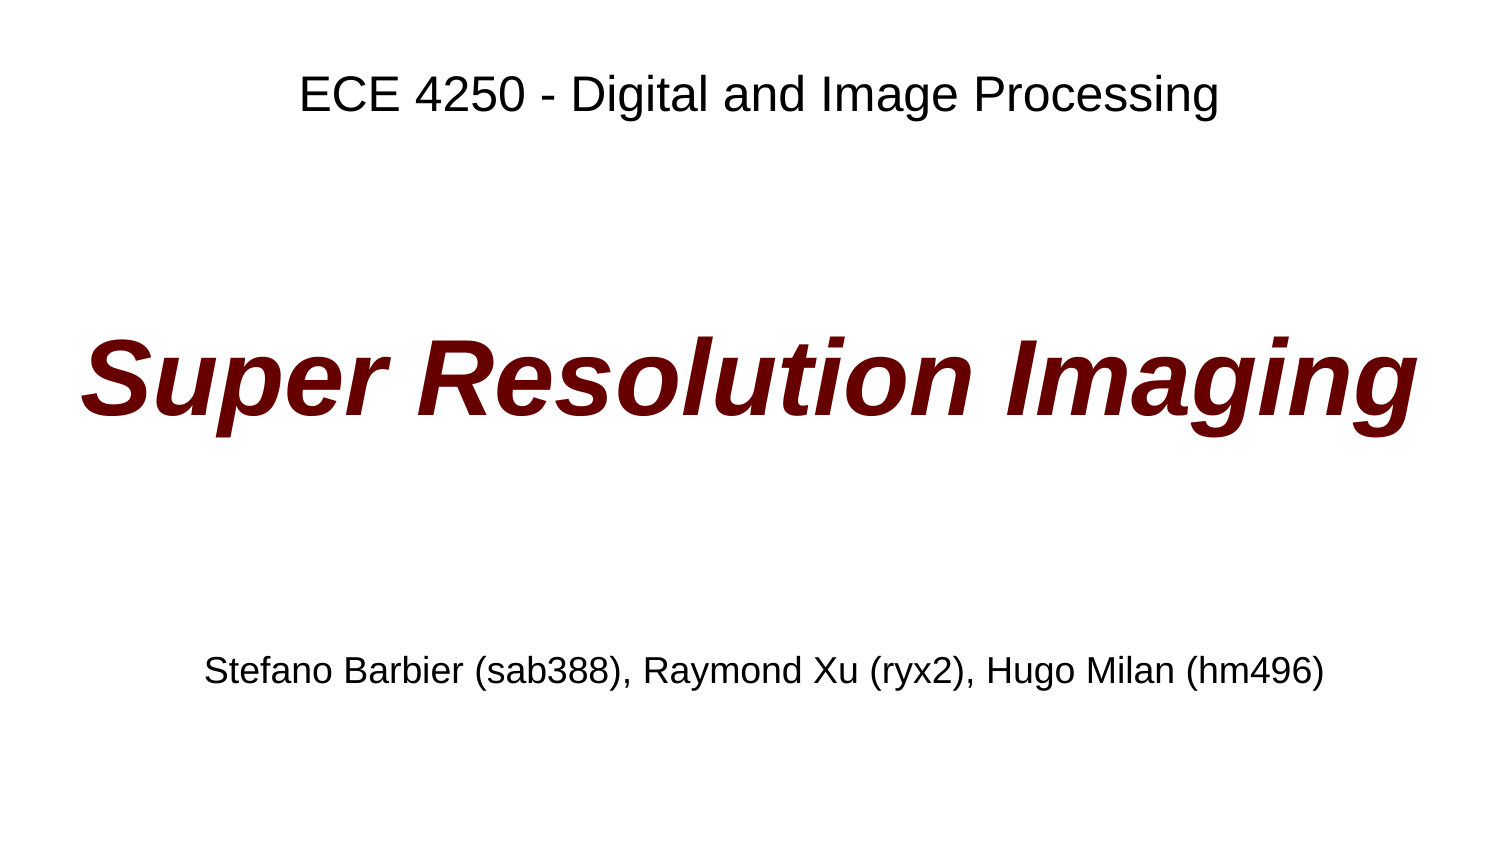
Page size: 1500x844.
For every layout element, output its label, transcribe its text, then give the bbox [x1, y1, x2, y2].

title ECE 4250 - Digital and Image Processing [60, 63, 1459, 137]
title Stefano Barbier (sab388), Raymond Xu (ryx2), Hugo Milan (hm496) [65, 633, 1464, 707]
title Super Resolution Imaging [41, 290, 1459, 453]
